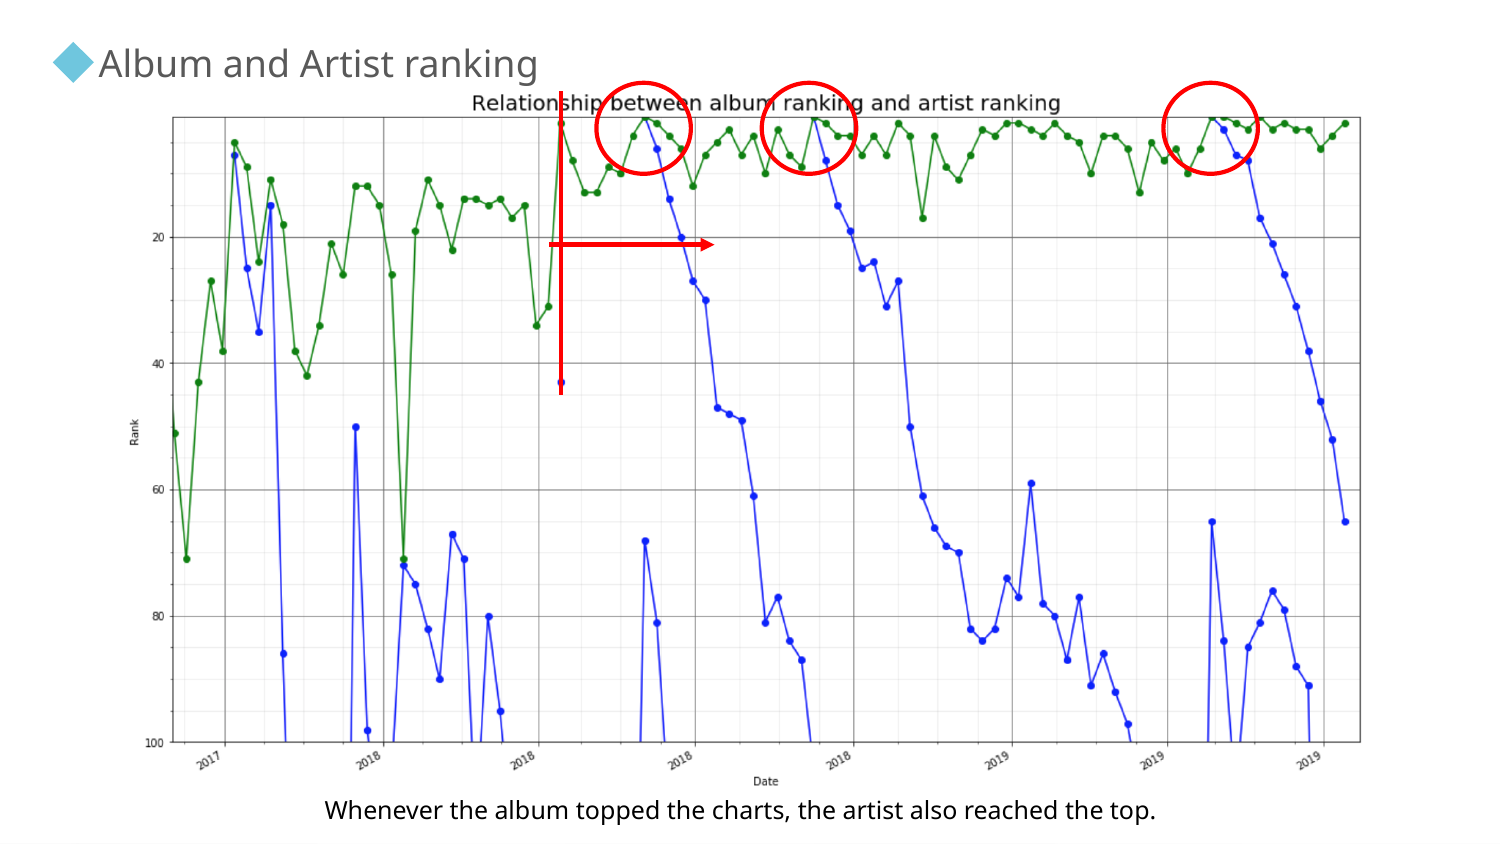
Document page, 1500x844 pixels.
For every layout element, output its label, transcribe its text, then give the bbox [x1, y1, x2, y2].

text_box [781, 80, 837, 89]
text_box [1182, 80, 1239, 89]
text_box [615, 80, 672, 89]
text_box Whenever the album topped the charts, the artist also reached the top. [301, 794, 1435, 824]
text_box [50, 39, 96, 85]
text_box Album and Artist ranking [98, 31, 585, 94]
picture [111, 90, 1375, 794]
